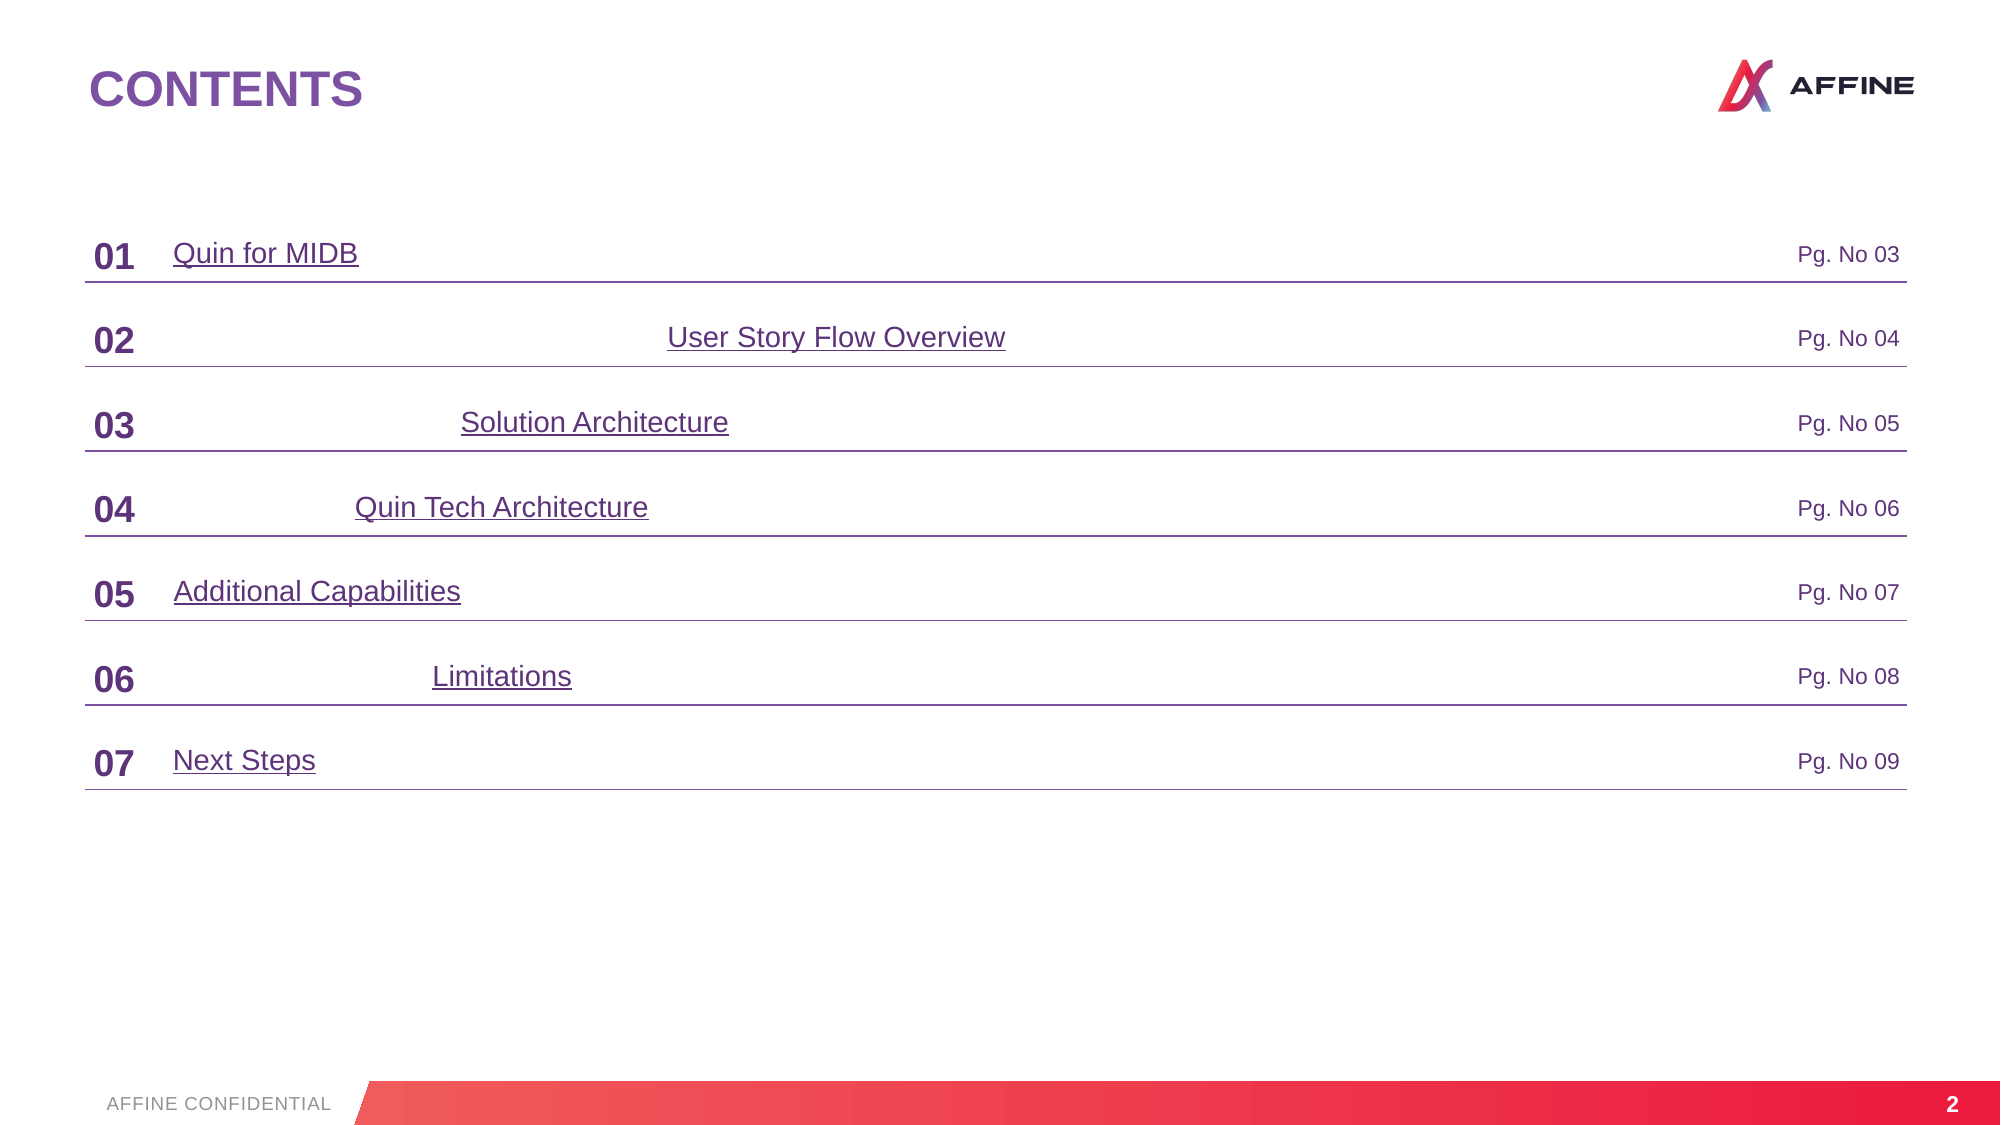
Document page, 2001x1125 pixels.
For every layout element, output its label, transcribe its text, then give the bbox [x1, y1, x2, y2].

text_box 04 [93, 485, 136, 531]
text_box Pg. No 04 [1797, 323, 1900, 352]
text_box Pg. No 08 [1797, 662, 1900, 690]
text_box Pg. No 05 [1797, 408, 1900, 437]
text_box Quin for MIDB [173, 234, 359, 270]
text_box 07 [93, 739, 136, 785]
text_box Pg. No 07 [1797, 577, 1900, 606]
text_box Pg. No 03 [1797, 239, 1900, 267]
text_box Additional Capabilities [173, 572, 462, 608]
text_box Pg. No 06 [1797, 493, 1900, 521]
text_box Pg. No 09 [1797, 746, 1900, 775]
text_box 02 [93, 316, 136, 362]
text_box 03 [93, 400, 136, 446]
title CONTENTS [73, 34, 1620, 138]
text_box Solution Architecture [460, 403, 730, 439]
text_box 06 [93, 654, 136, 700]
text_box Next Steps [172, 741, 317, 777]
text_box Quin Tech Architecture [355, 487, 650, 523]
text_box User Story Flow Overview [667, 318, 1007, 354]
text_box Limitations [432, 657, 573, 693]
text_box 05 [93, 570, 136, 616]
picture [1714, 53, 1918, 119]
text_box 01 [93, 231, 136, 277]
